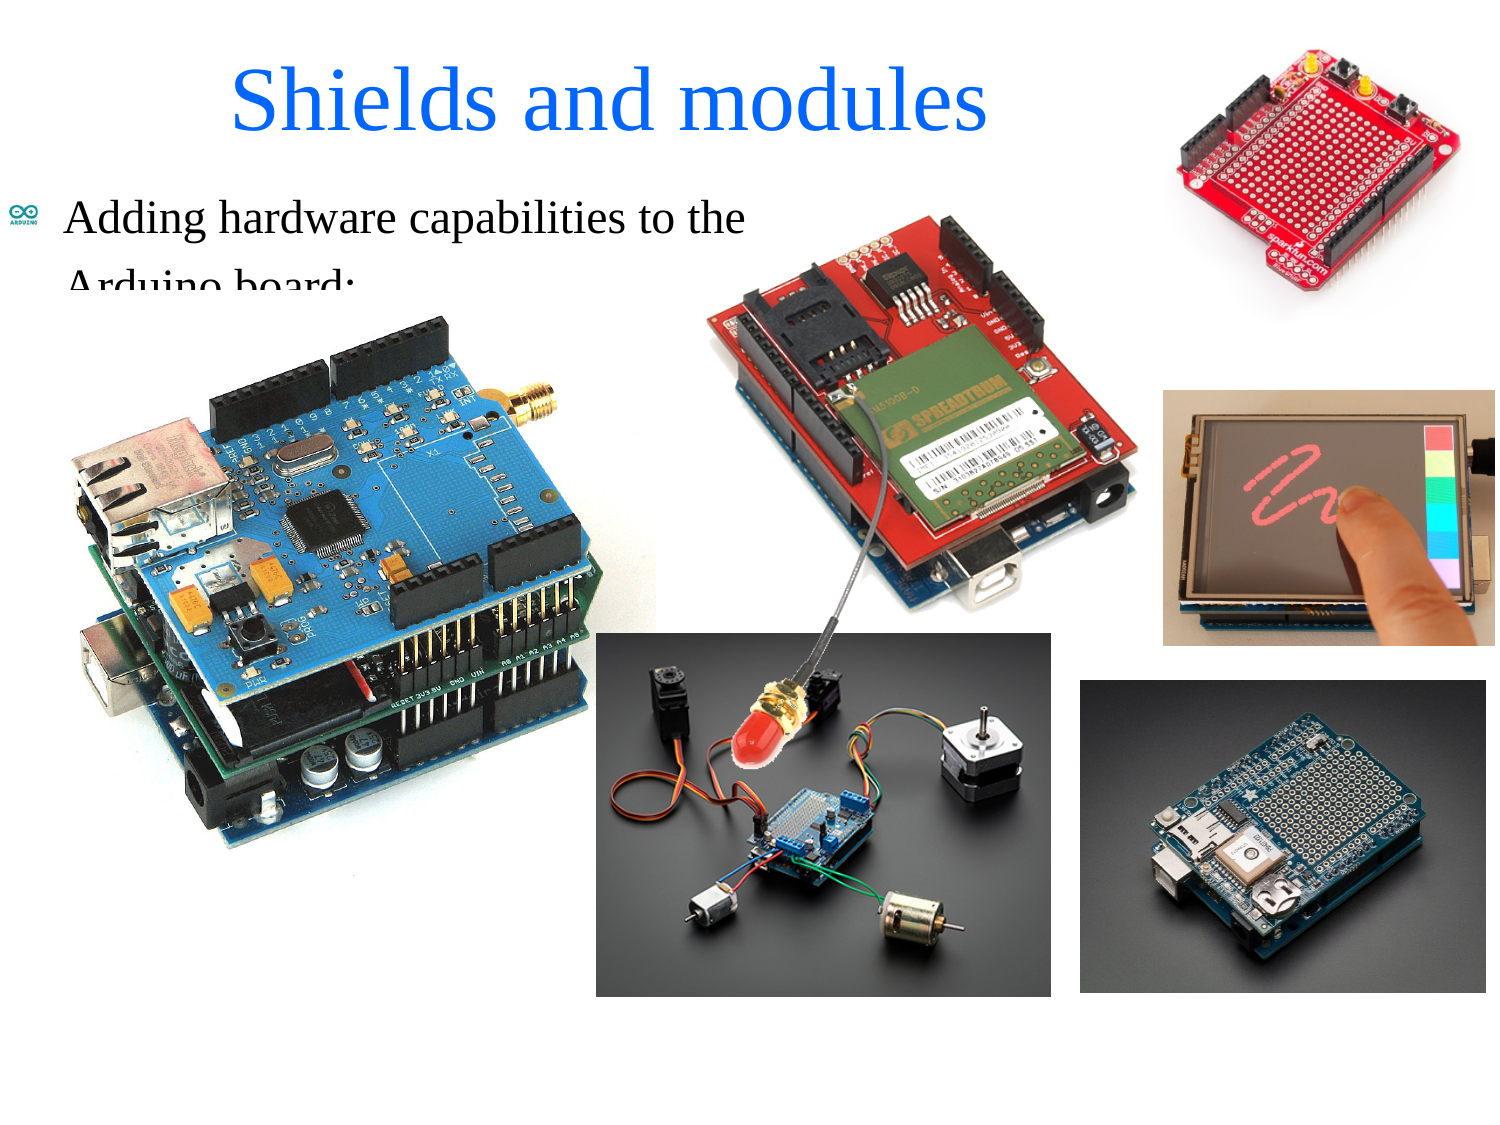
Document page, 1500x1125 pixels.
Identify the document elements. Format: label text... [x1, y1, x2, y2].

picture [9, 200, 38, 229]
picture [30, 1, 1495, 997]
title Shields and modules [0, 0, 1150, 188]
list Adding hardware capabilities to the Arduino board: GPS SD card Real Time Clock Displays: LCD, touch screens Motors: Servo/DC/Stepper Prototype Camera Joystick [0, 188, 591, 1000]
